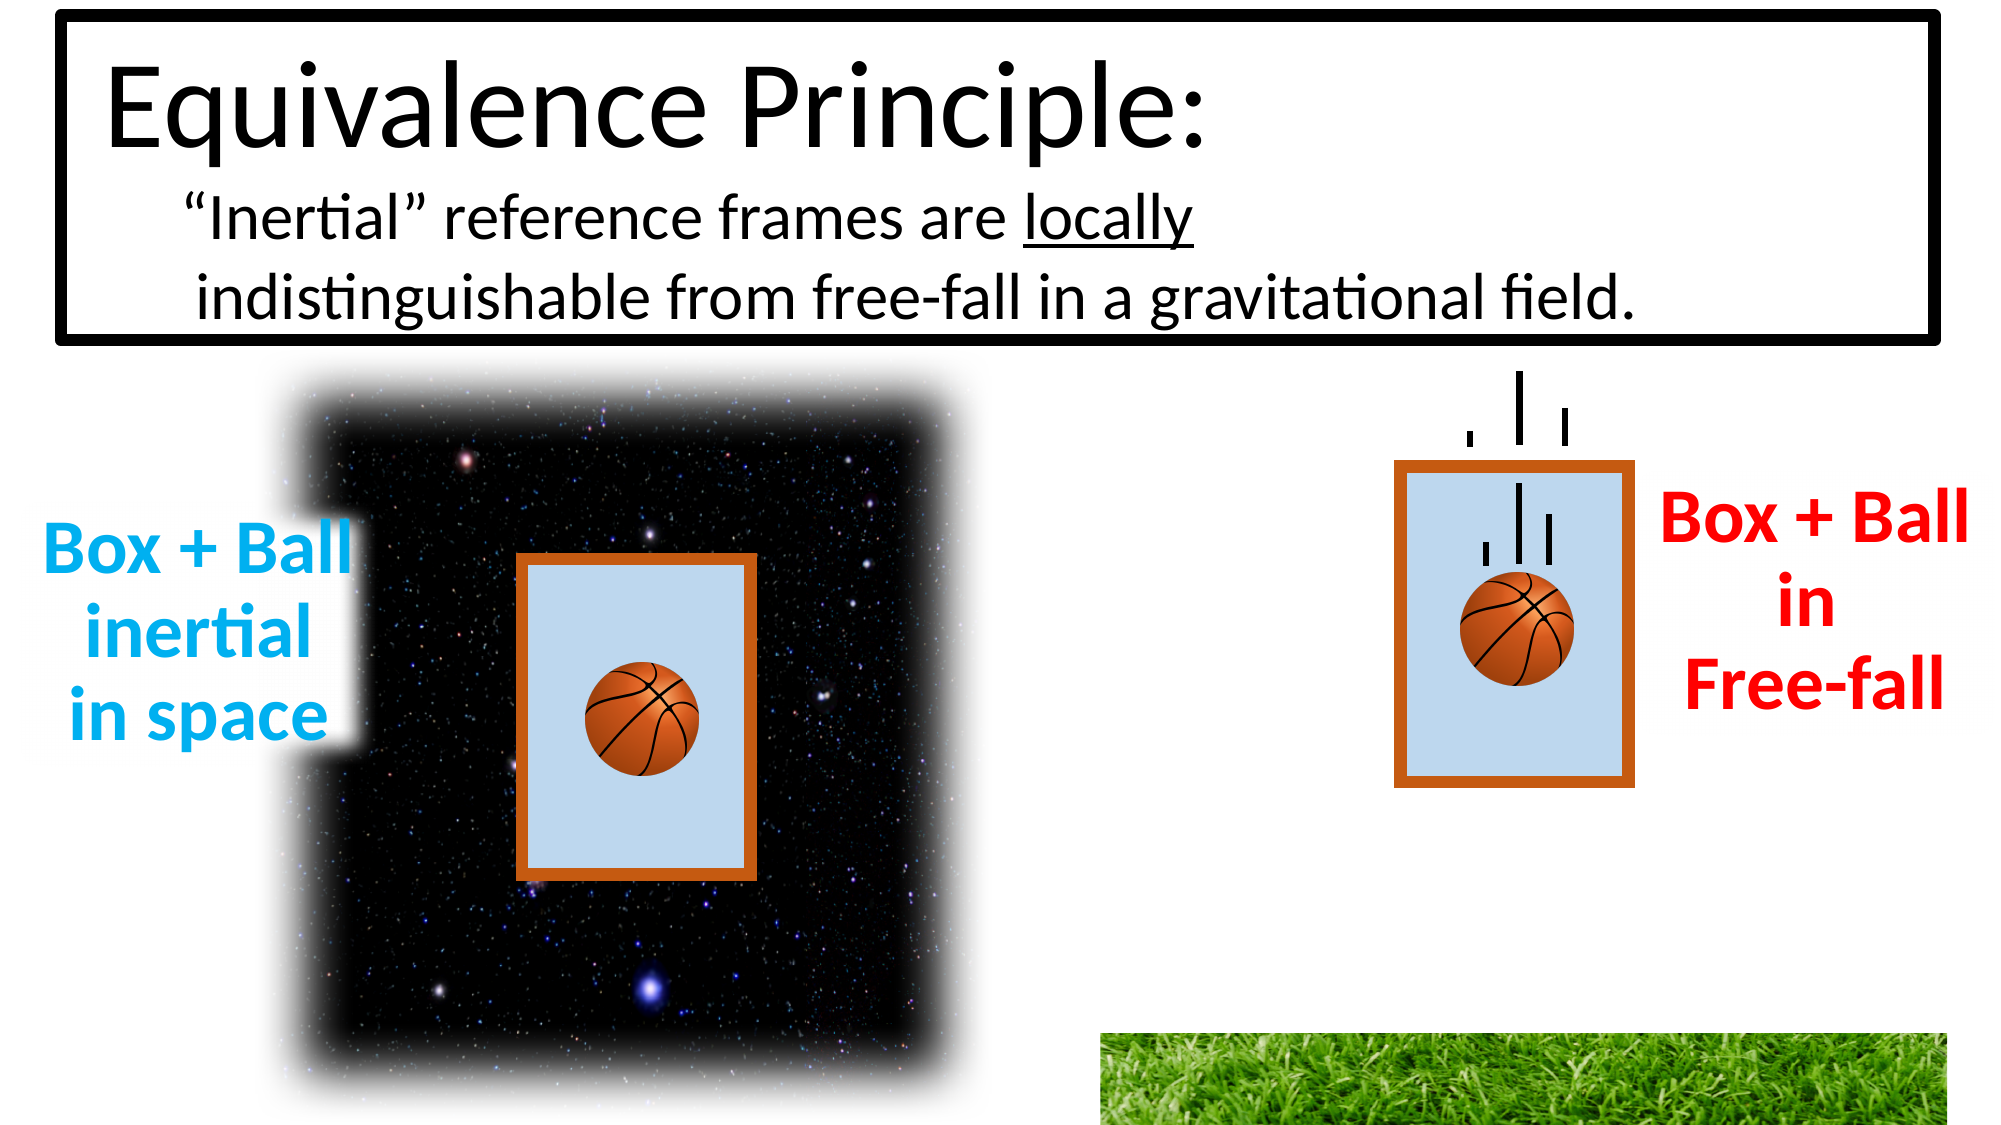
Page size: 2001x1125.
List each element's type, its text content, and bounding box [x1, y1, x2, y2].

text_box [522, 558, 751, 875]
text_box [47, 528, 253, 739]
text_box Equivalence Principle: “Inertial” reference frames are locally indistinguishable from free-fall in a gravitational field. [60, 15, 1935, 341]
picture [1100, 1033, 1948, 1125]
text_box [1664, 497, 1968, 708]
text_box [45, 525, 253, 742]
picture [253, 347, 994, 1125]
picture [253, 552, 265, 565]
text_box Box + Ball inertial in space [54, 535, 253, 732]
picture [253, 531, 264, 544]
text_box General Relativity: [1662, 494, 1970, 711]
text_box Accelerometers… [50, 531, 253, 736]
text_box Box + Ball in Free-fall [1671, 504, 1961, 701]
text_box “acceleration” [1667, 500, 1965, 705]
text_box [1400, 370, 1629, 782]
